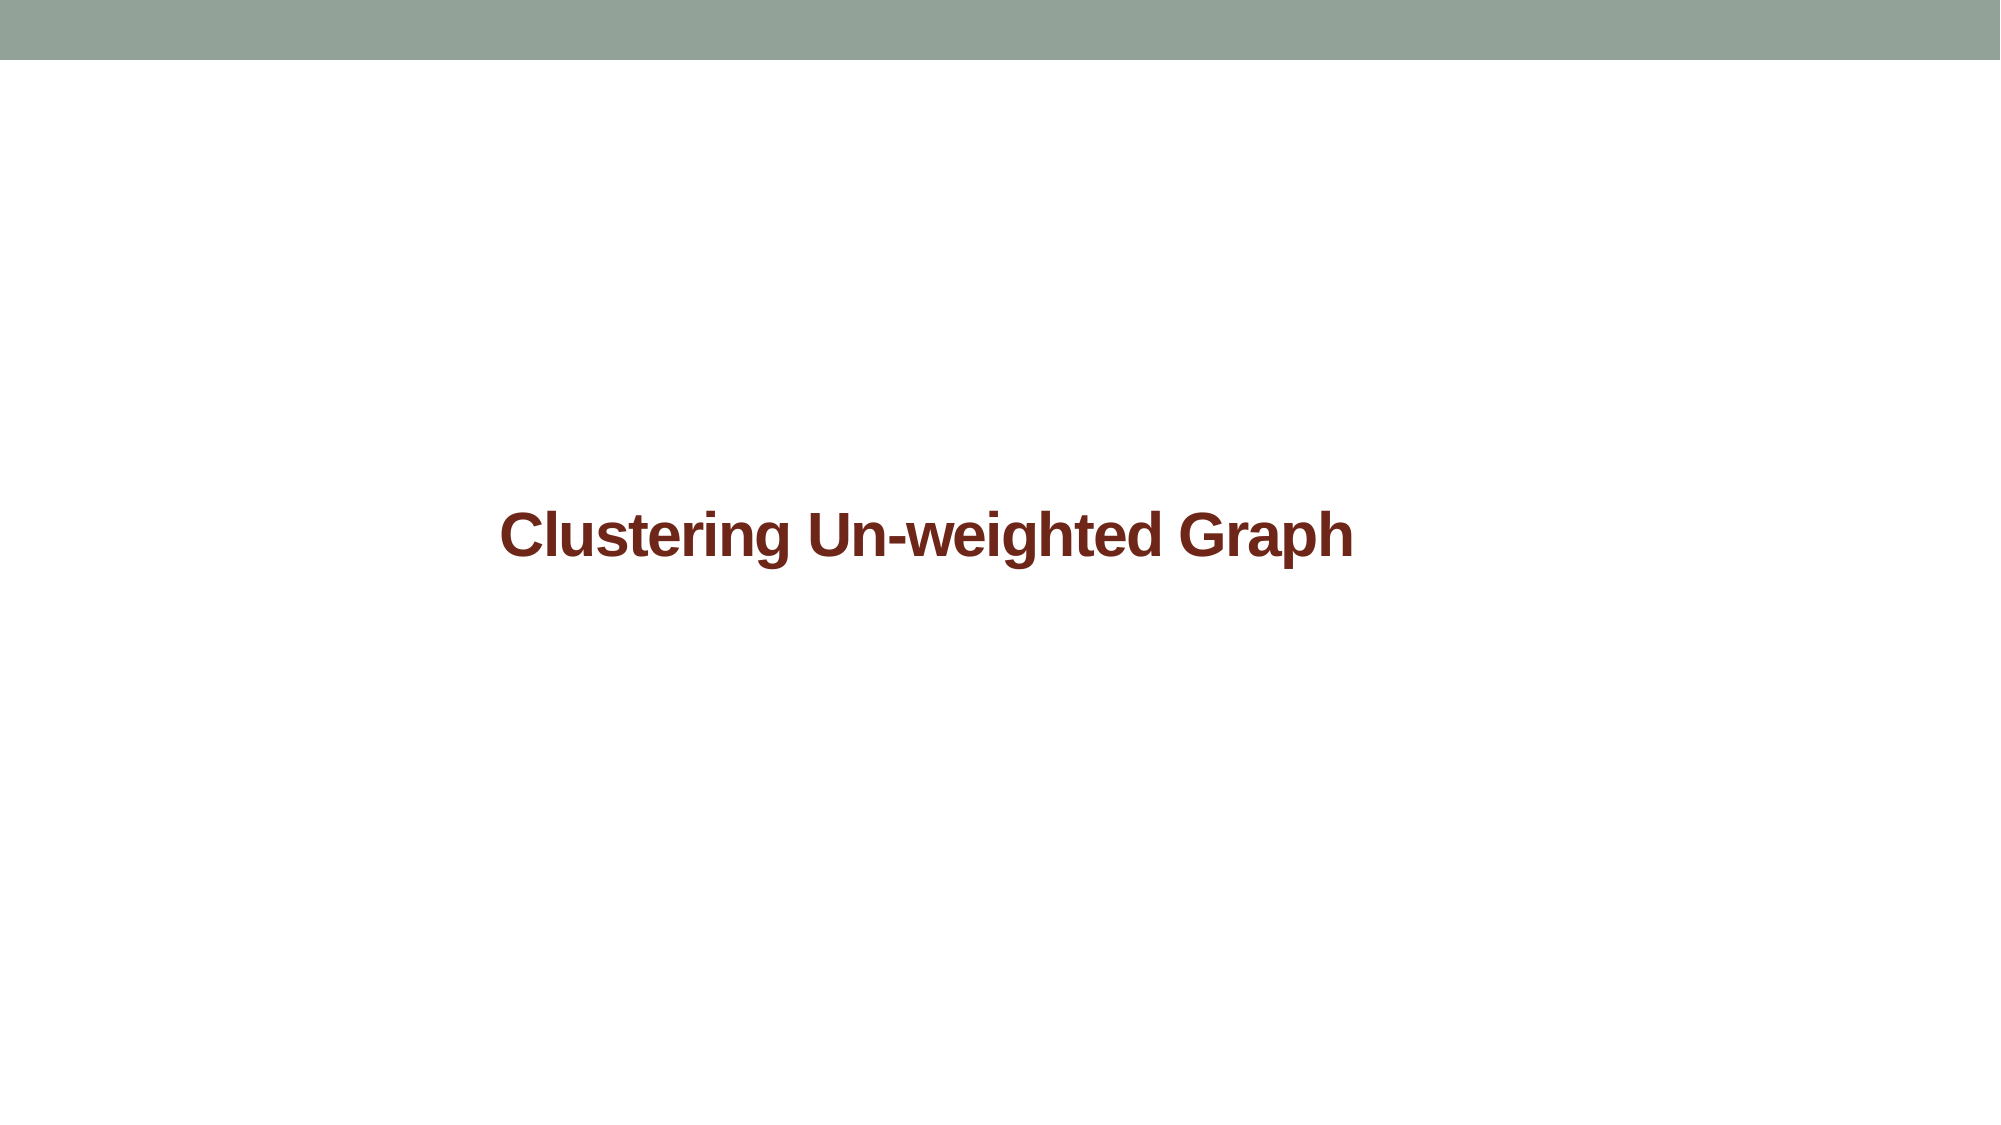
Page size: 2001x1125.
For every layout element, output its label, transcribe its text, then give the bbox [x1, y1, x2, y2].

title Clustering Un-weighted Graph [487, 487, 1388, 577]
